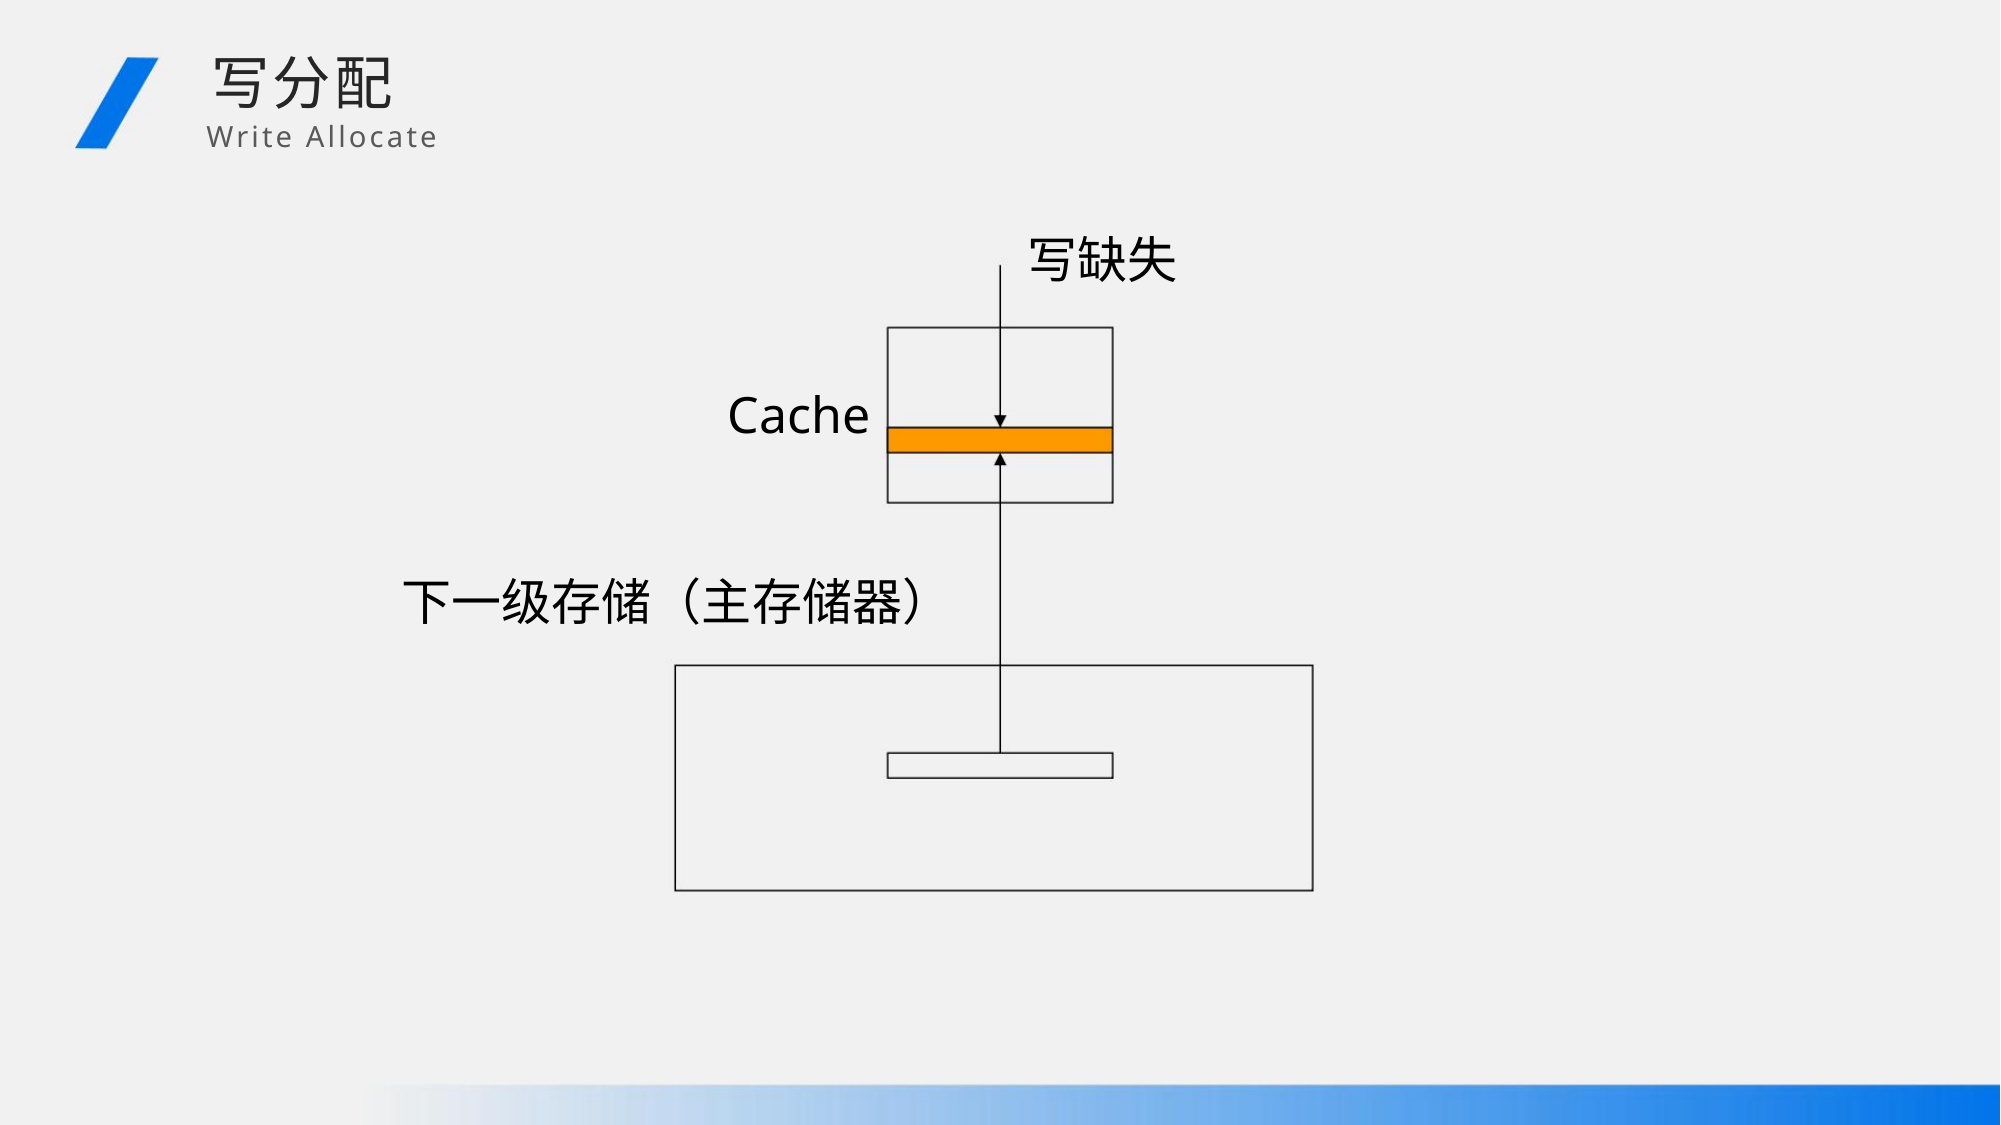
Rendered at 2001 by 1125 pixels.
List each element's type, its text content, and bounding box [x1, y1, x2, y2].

text_box 写分配 Write Allocate [206, 58, 477, 154]
text_box 下一级存储（主存储器） [401, 564, 977, 631]
text_box Cache [727, 388, 878, 444]
text_box 写缺失 [1027, 222, 1202, 289]
text_box [0, 0, 2000, 1125]
